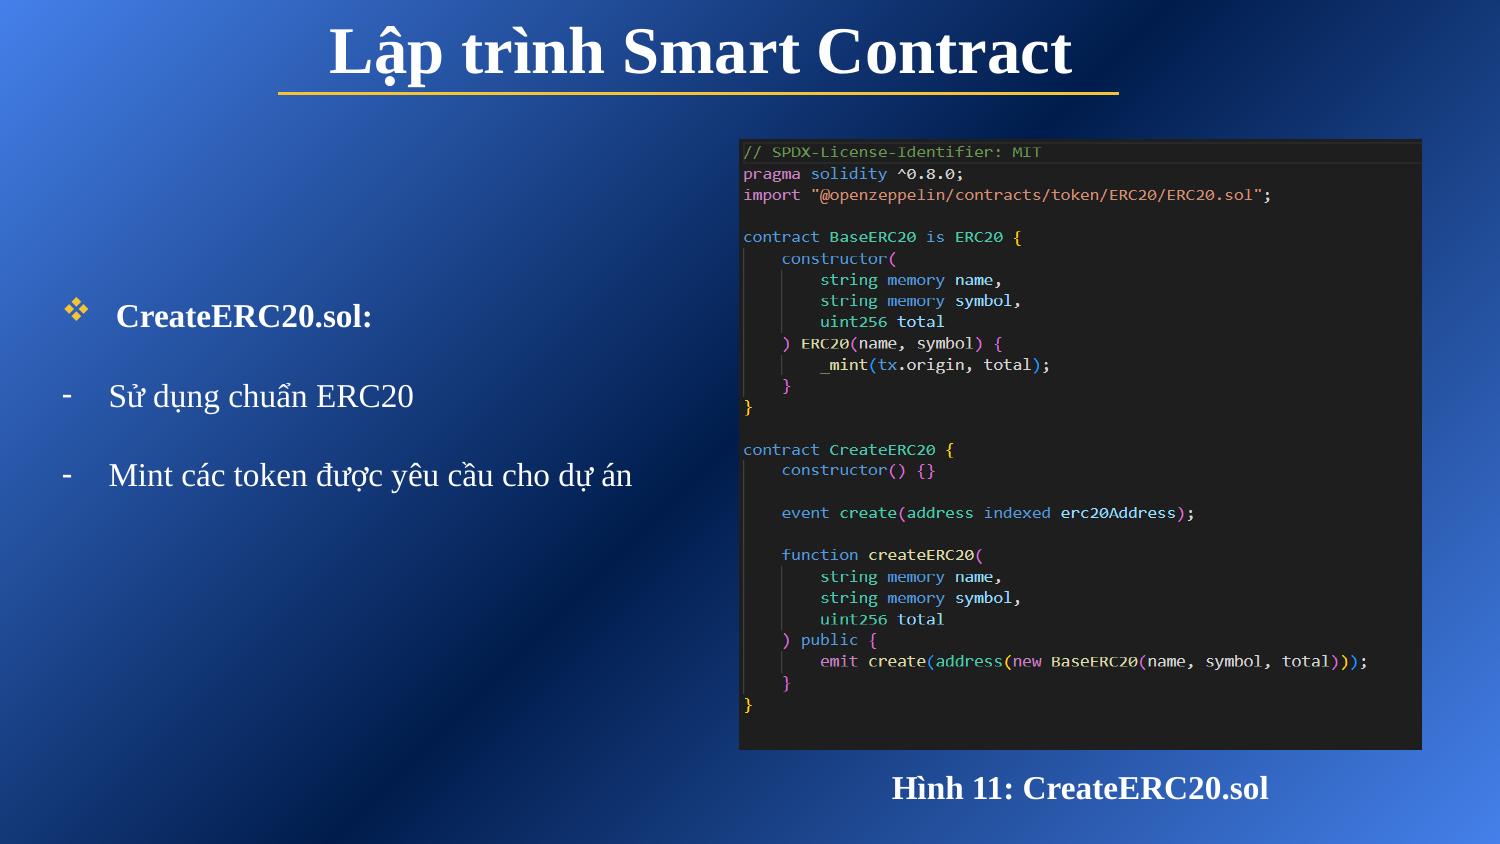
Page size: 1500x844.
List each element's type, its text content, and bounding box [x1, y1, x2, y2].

text_box CreateERC20.sol: Sử dụng chuẩn ERC20 Mint các token được yêu cầu cho dự án [26, 286, 654, 561]
text_box Lập trình Smart Contract [239, 0, 1398, 94]
text_box Hình 11: CreateERC20.sol [877, 759, 1285, 814]
picture [739, 139, 1422, 750]
